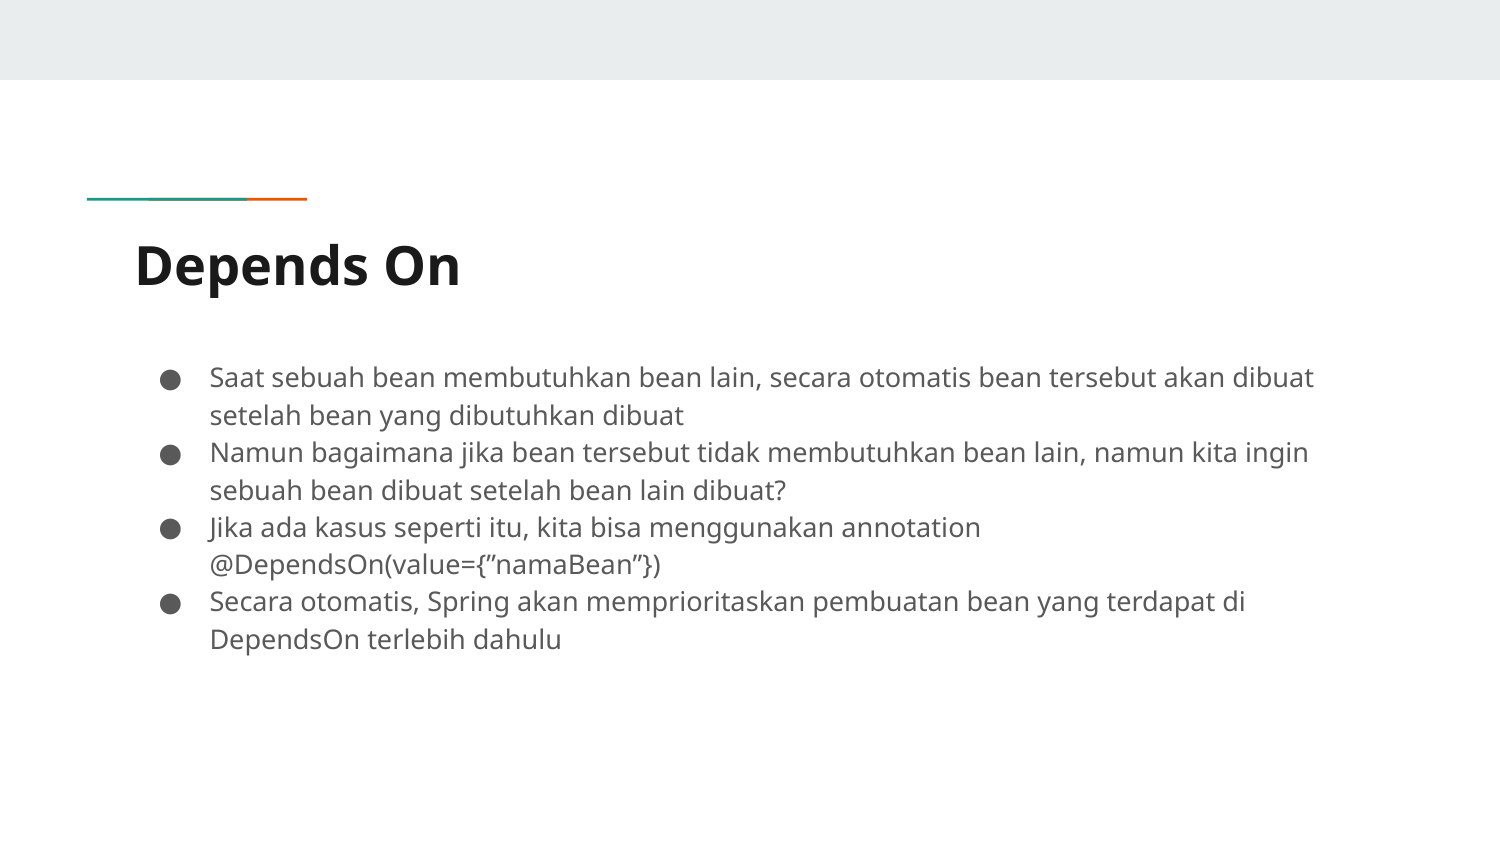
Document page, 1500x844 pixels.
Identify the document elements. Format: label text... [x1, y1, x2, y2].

list Saat sebuah bean membutuhkan bean lain, secara otomatis bean tersebut akan dibuat setelah bean yang dibutuhkan dibuat Namun bagaimana jika bean tersebut tidak membutuhkan bean lain, namun kita ingin sebuah bean dibuat setelah bean lain dibuat? Jika ada kasus seperti itu, kita bisa menggunakan annotation @DependsOn(value={”namaBean”}) Secara otomatis, Spring akan memprioritaskan pembuatan bean yang terdapat di DependsOn terlebih dahulu [119, 341, 1381, 712]
title Depends On [119, 216, 1381, 305]
